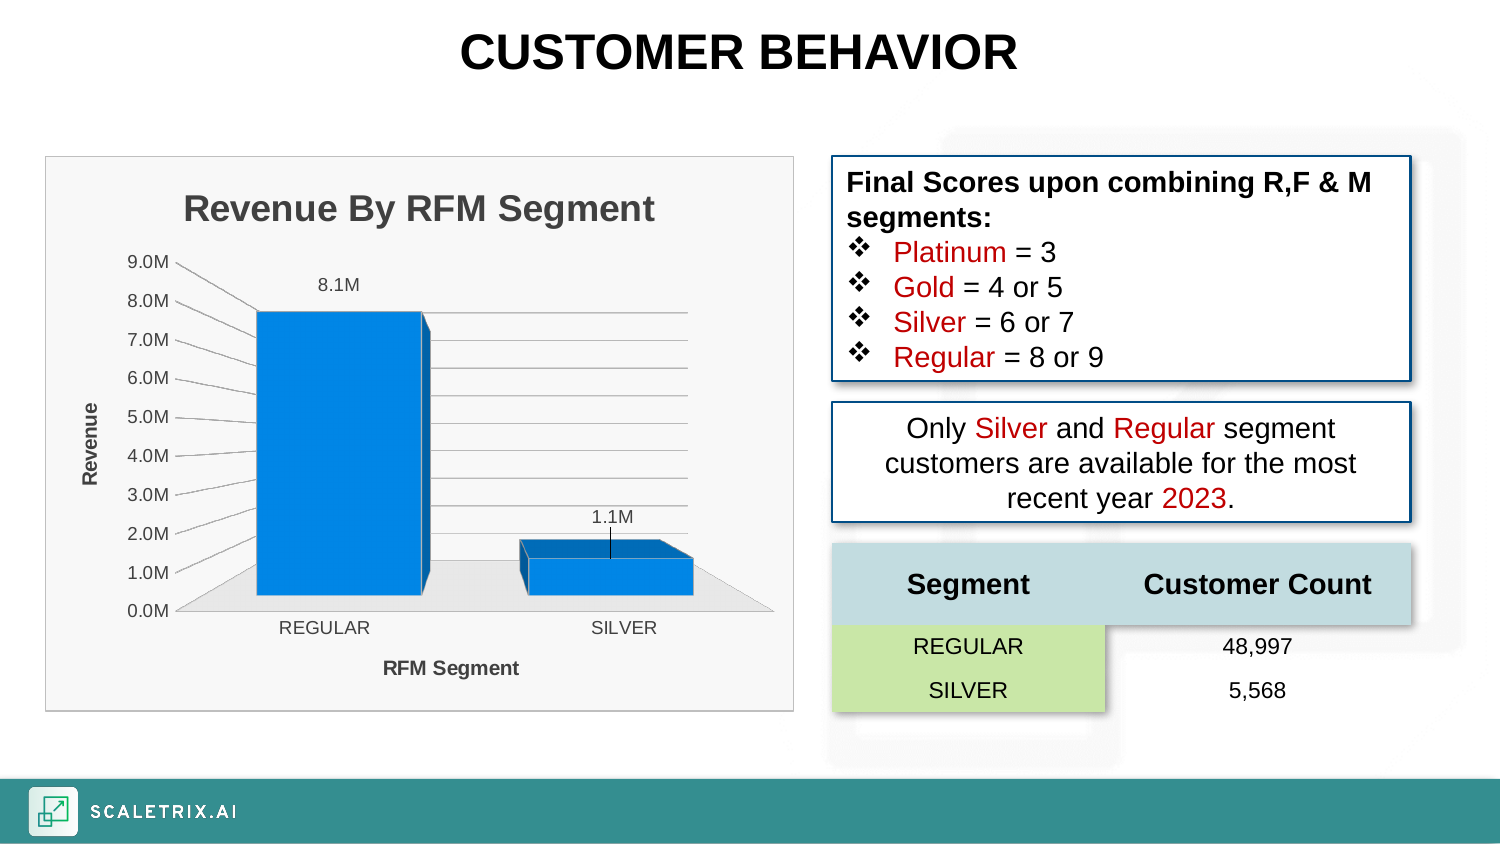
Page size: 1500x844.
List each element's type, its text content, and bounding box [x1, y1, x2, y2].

table_cell 48,997 [1105, 625, 1411, 668]
table_cell REGULAR [832, 625, 1105, 668]
table_header Segment [832, 543, 1105, 625]
chart [44, 155, 795, 713]
text_box Only Silver and Regular segment customers are available for the most recent year 2023. [830, 400, 1413, 524]
table_header Customer Count [1105, 543, 1411, 625]
text_box CUSTOMER BEHAVIOR [82, 5, 1396, 95]
text_box Final Scores upon combining R,F & M segments: Platinum = 3 Gold = 4 or 5 Silver = 6 or 7 Regular = 8 or 9 [830, 154, 1413, 383]
table_cell SILVER [832, 668, 1105, 712]
picture [0, 783, 266, 844]
table_cell 5,568 [1105, 668, 1411, 712]
